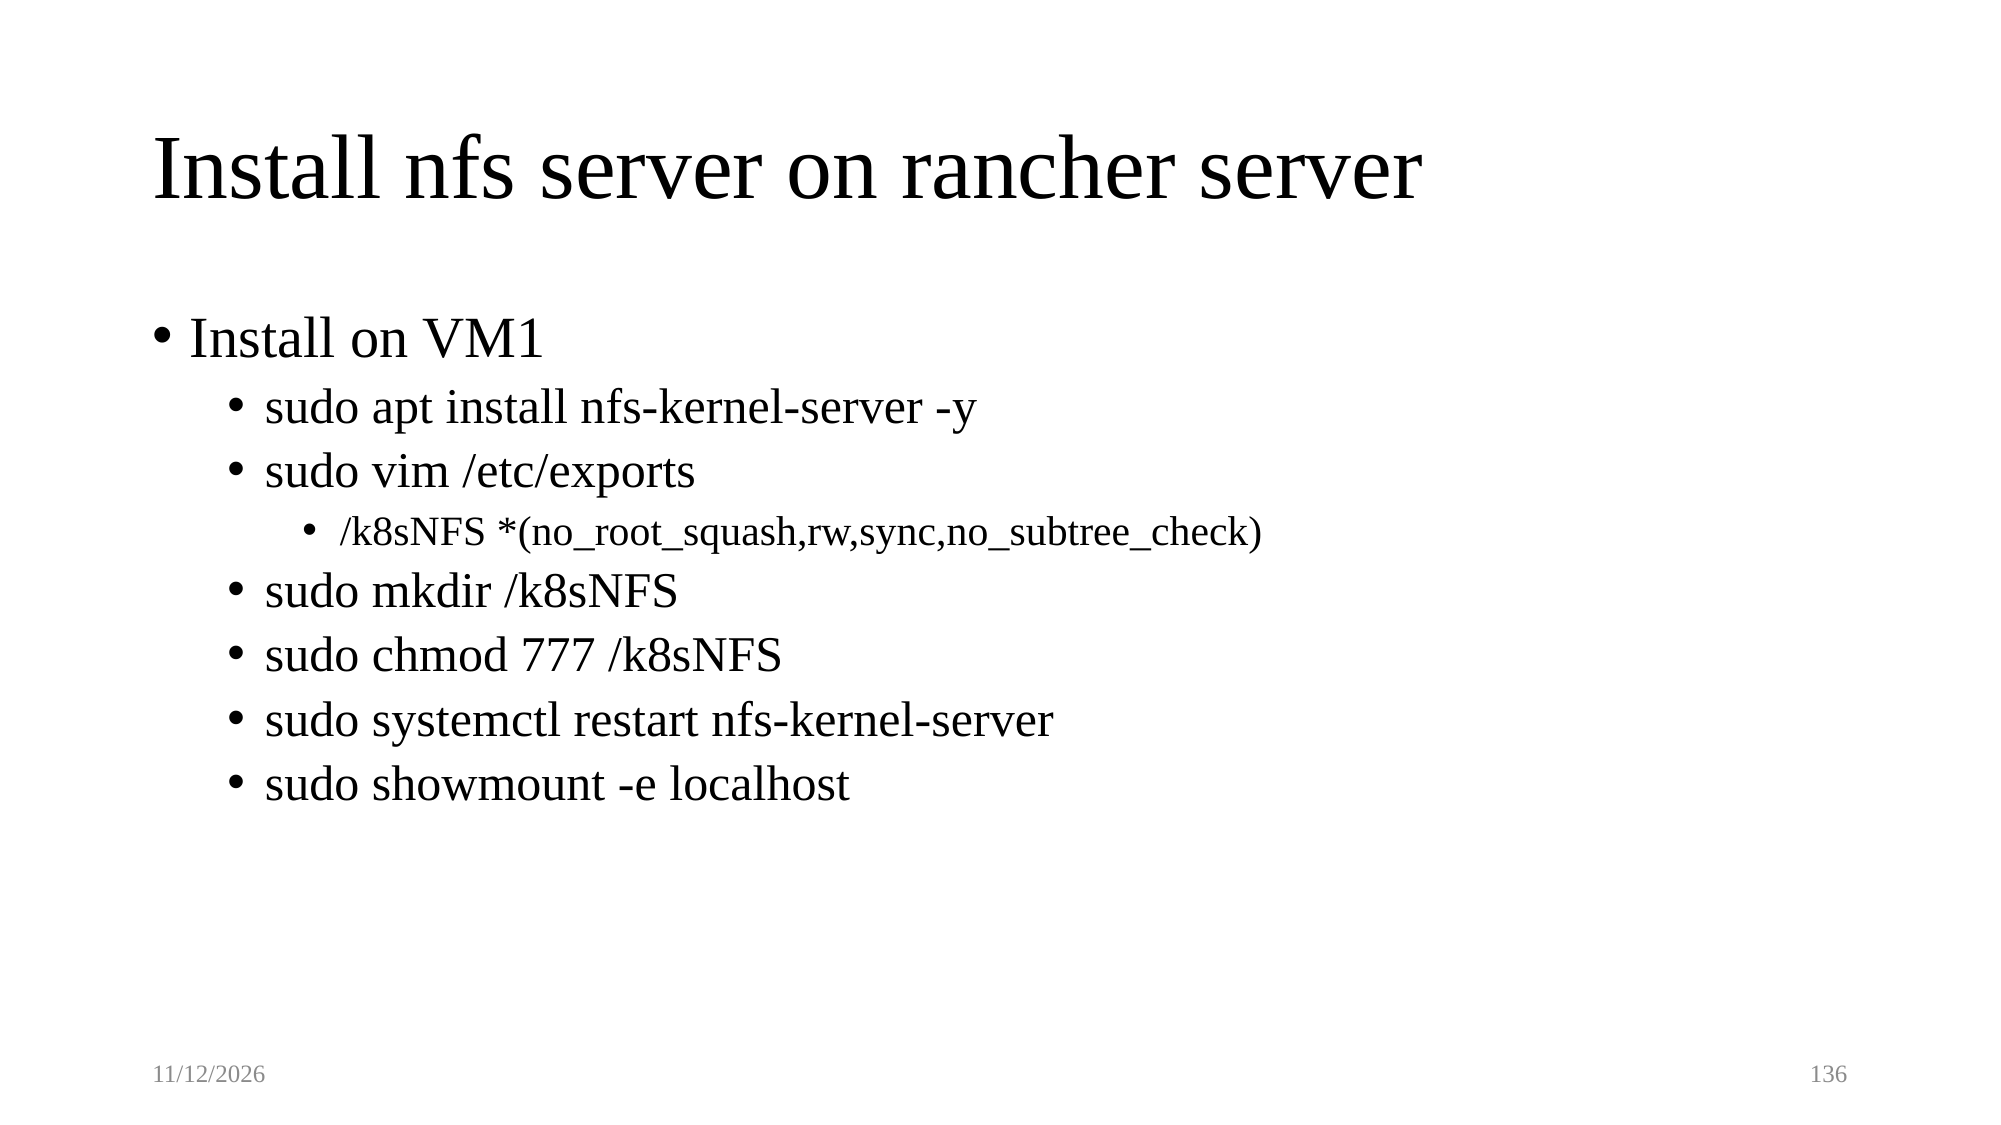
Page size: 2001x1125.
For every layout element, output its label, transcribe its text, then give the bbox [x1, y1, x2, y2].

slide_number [137, 1042, 588, 1103]
title Install nfs server on rancher server [137, 59, 1863, 278]
list Install on VM1 sudo apt install nfs-kernel-server -y sudo vim /etc/exports /k8sNFS *(no_root_squash,rw,sync,no_subtree_check) sudo mkdir /k8sNFS sudo chmod 777 /k8sNFS sudo systemctl restart nfs-kernel-server sudo showmount -e localhost [137, 299, 1863, 1014]
slide_number 136 [1412, 1042, 1863, 1103]
